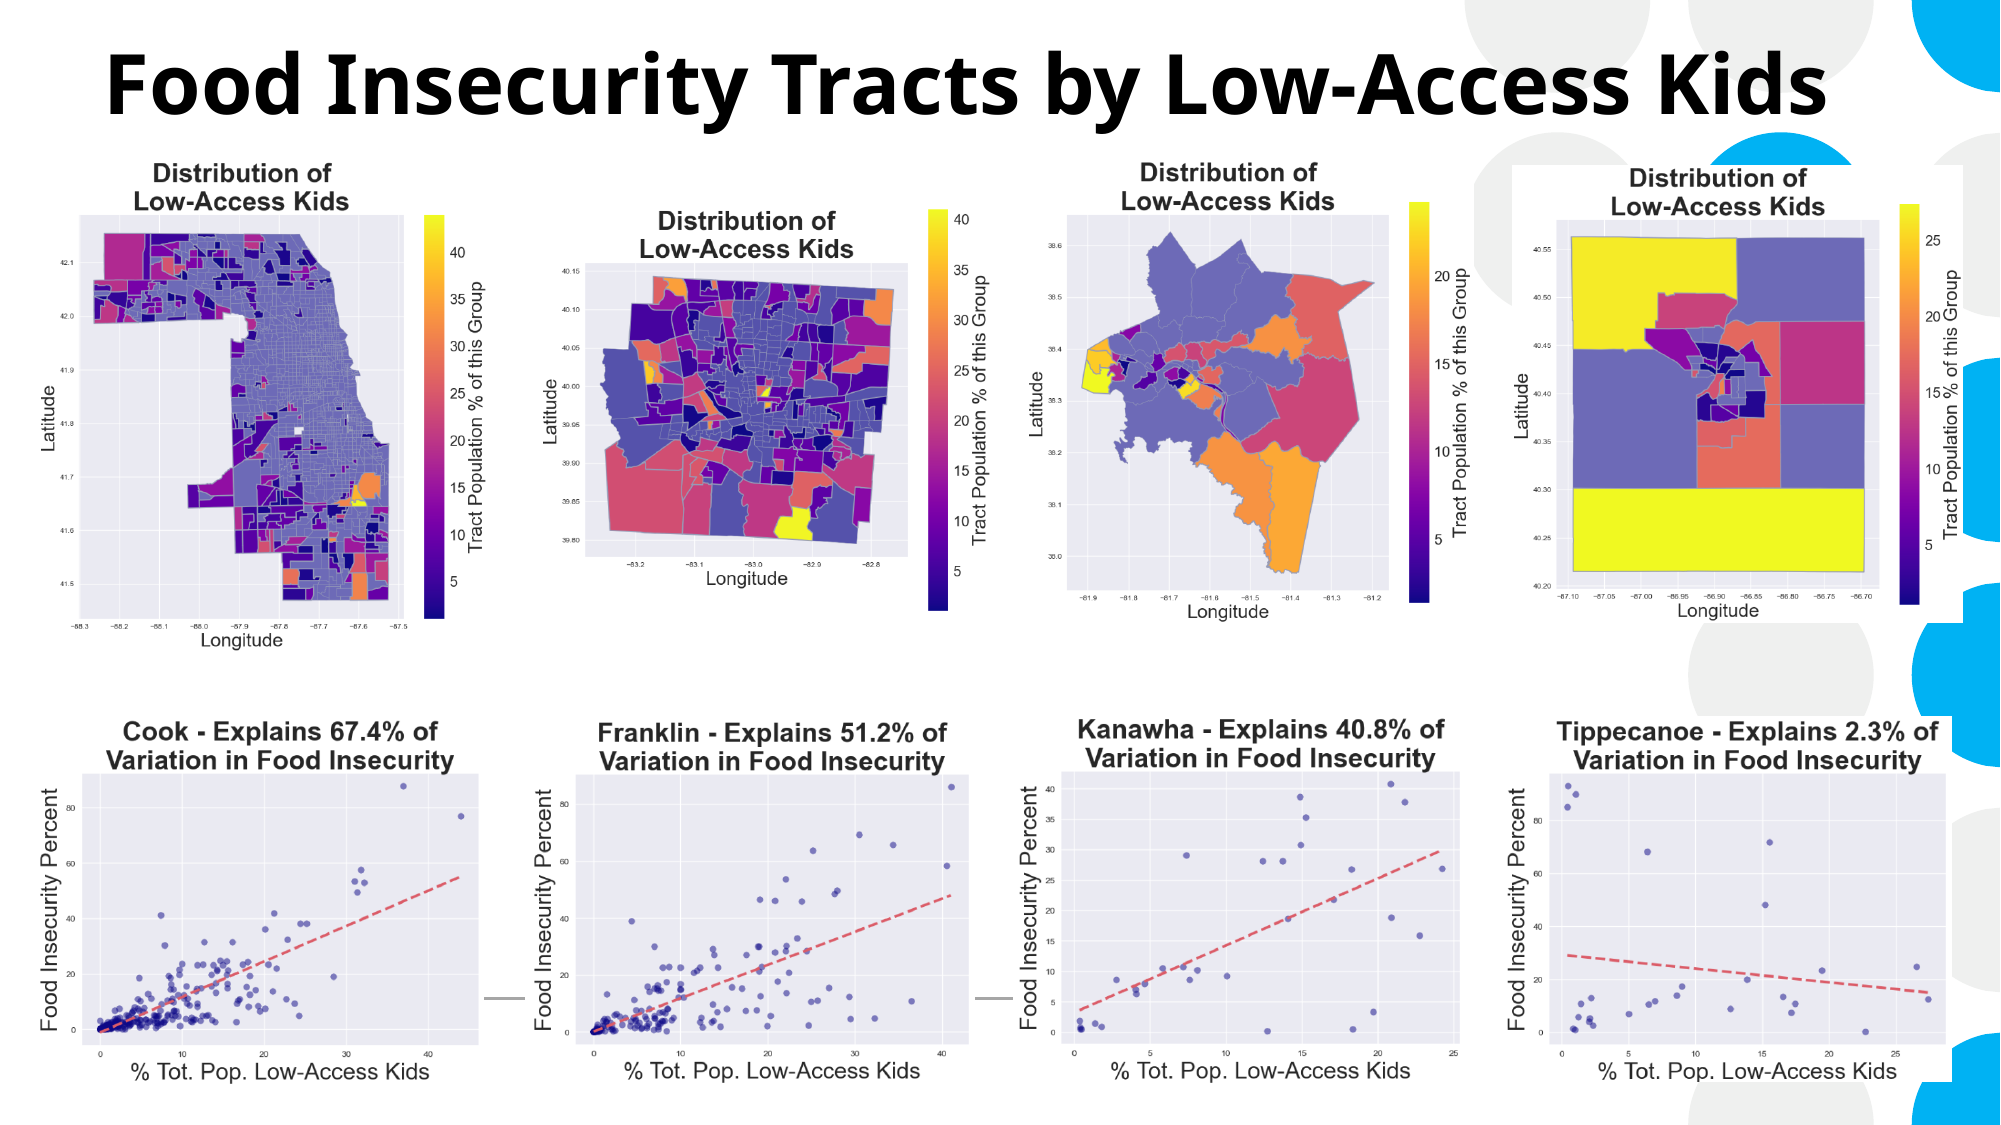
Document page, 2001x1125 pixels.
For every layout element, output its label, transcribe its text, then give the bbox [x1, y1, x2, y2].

picture [540, 205, 991, 612]
picture [1501, 716, 1952, 1083]
picture [1512, 165, 1963, 623]
picture [1013, 713, 1464, 1085]
picture [1023, 157, 1474, 624]
picture [524, 718, 975, 1083]
picture [33, 716, 484, 1088]
title Food Insecurity Tracts by Low-Access Kids [89, 23, 1957, 145]
picture [38, 157, 489, 652]
